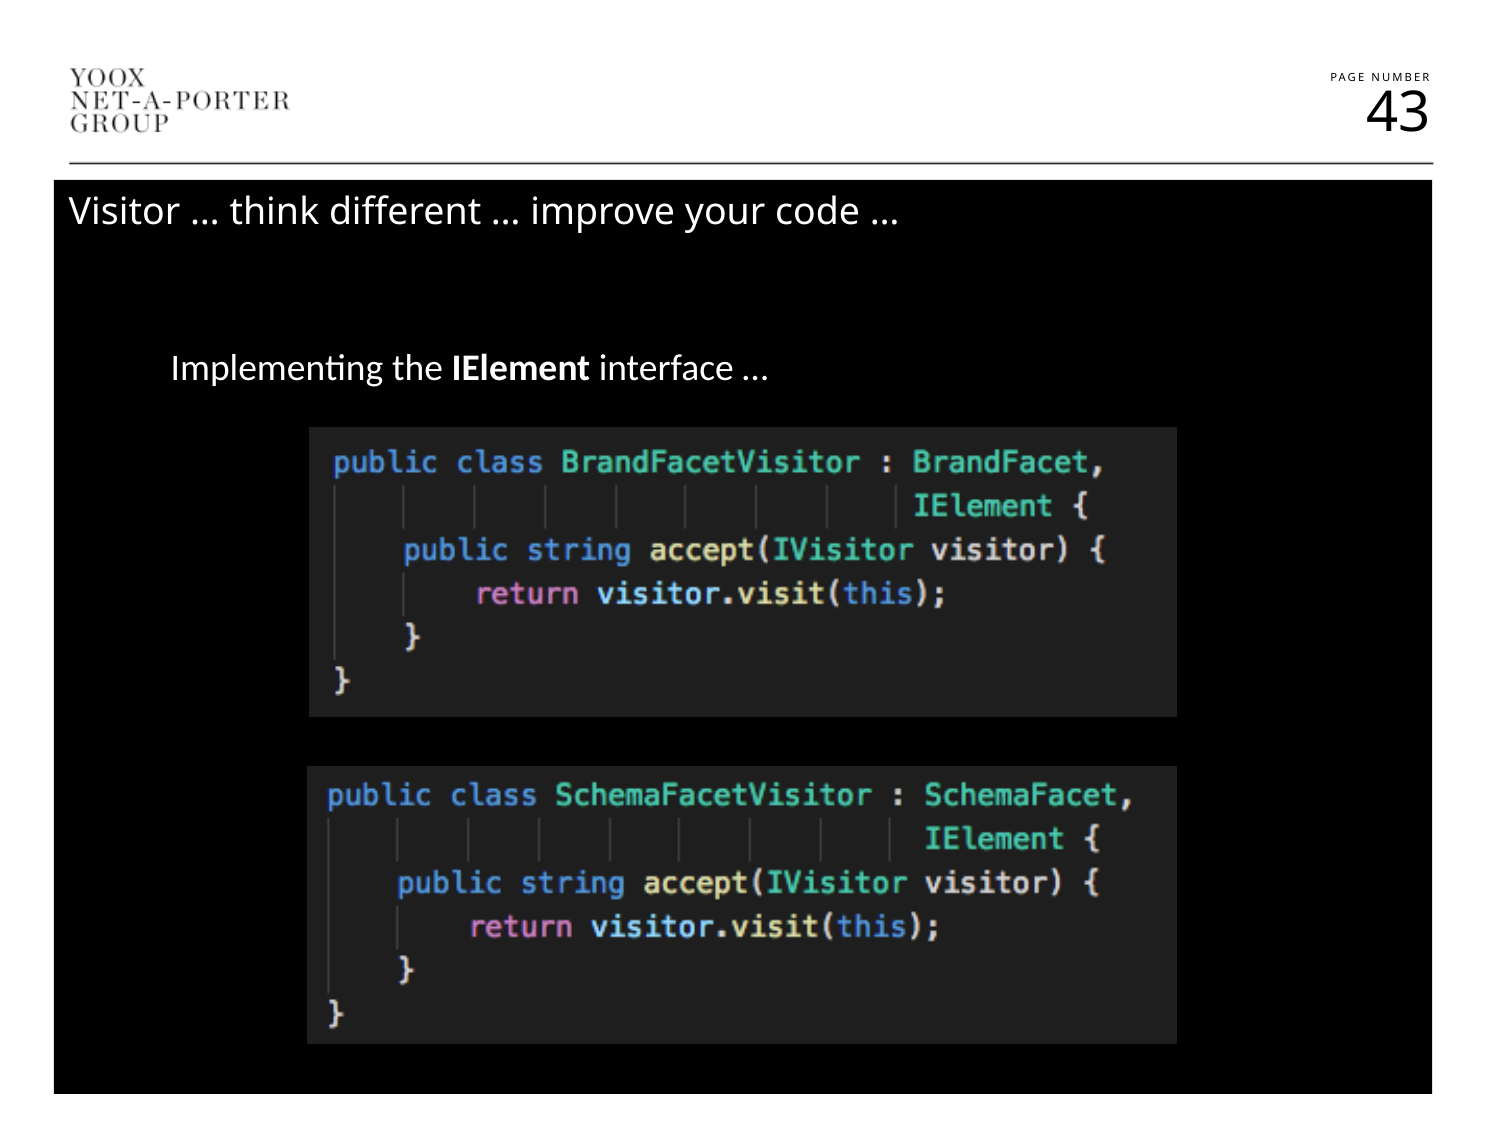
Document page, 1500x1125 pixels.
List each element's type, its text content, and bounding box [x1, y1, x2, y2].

picture [307, 766, 1177, 1045]
picture [309, 426, 1177, 717]
text_box Implementing the IElement interface … [155, 335, 784, 396]
list Visitor … think different … improve your code … [53, 179, 1433, 1094]
